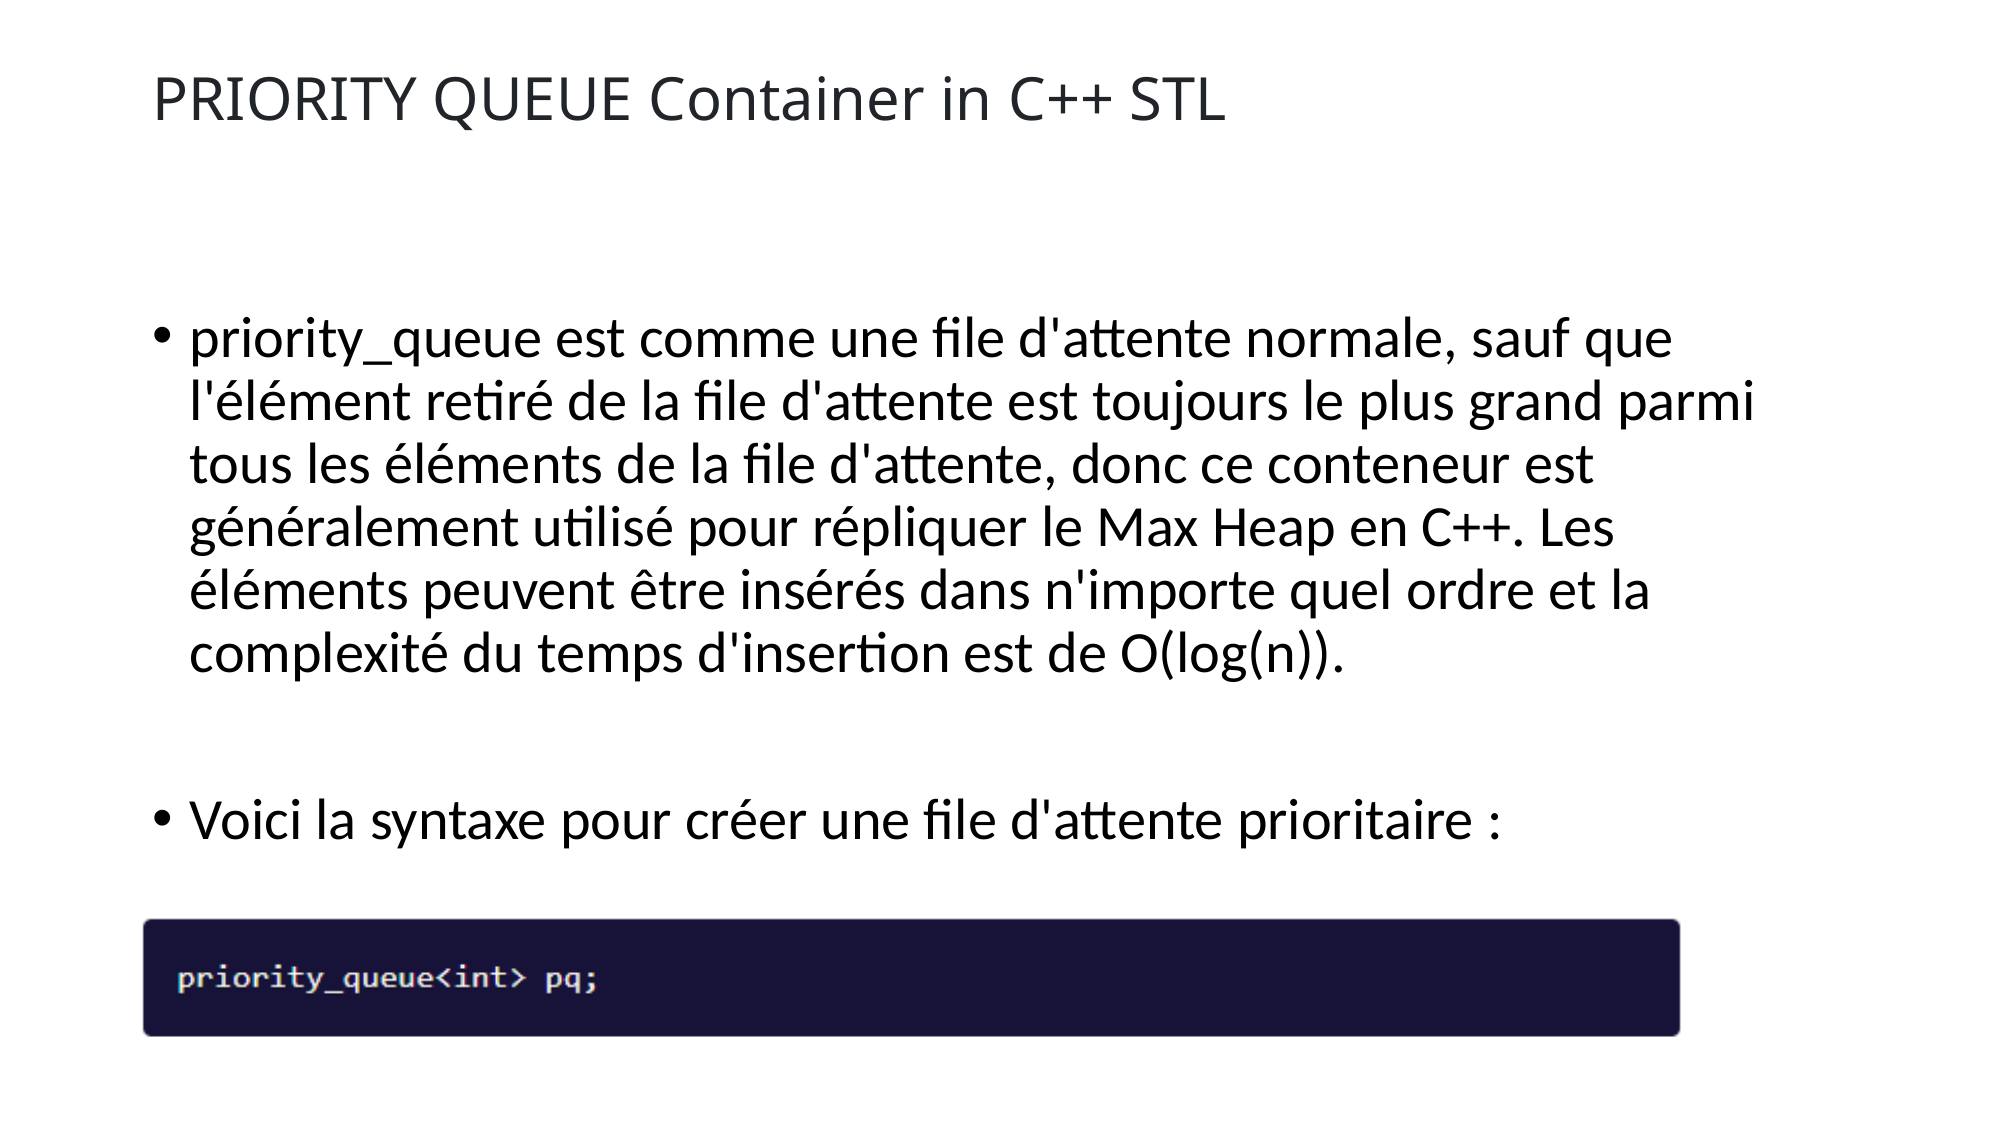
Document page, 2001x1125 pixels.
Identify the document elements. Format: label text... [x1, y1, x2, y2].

title PRIORITY QUEUE Container in C++ STL [137, 59, 1863, 278]
list priority_queue est comme une file d'attente normale, sauf que l'élément retiré de la file d'attente est toujours le plus grand parmi tous les éléments de la file d'attente, donc ce conteneur est généralement utilisé pour répliquer le Max Heap en C++. Les éléments peuvent être insérés dans n'importe quel ordre et la complexité du temps d'insertion est de O(log(n)). Voici la syntaxe pour créer une file d'attente prioritaire : [137, 299, 1863, 1014]
picture [137, 889, 1696, 1064]
